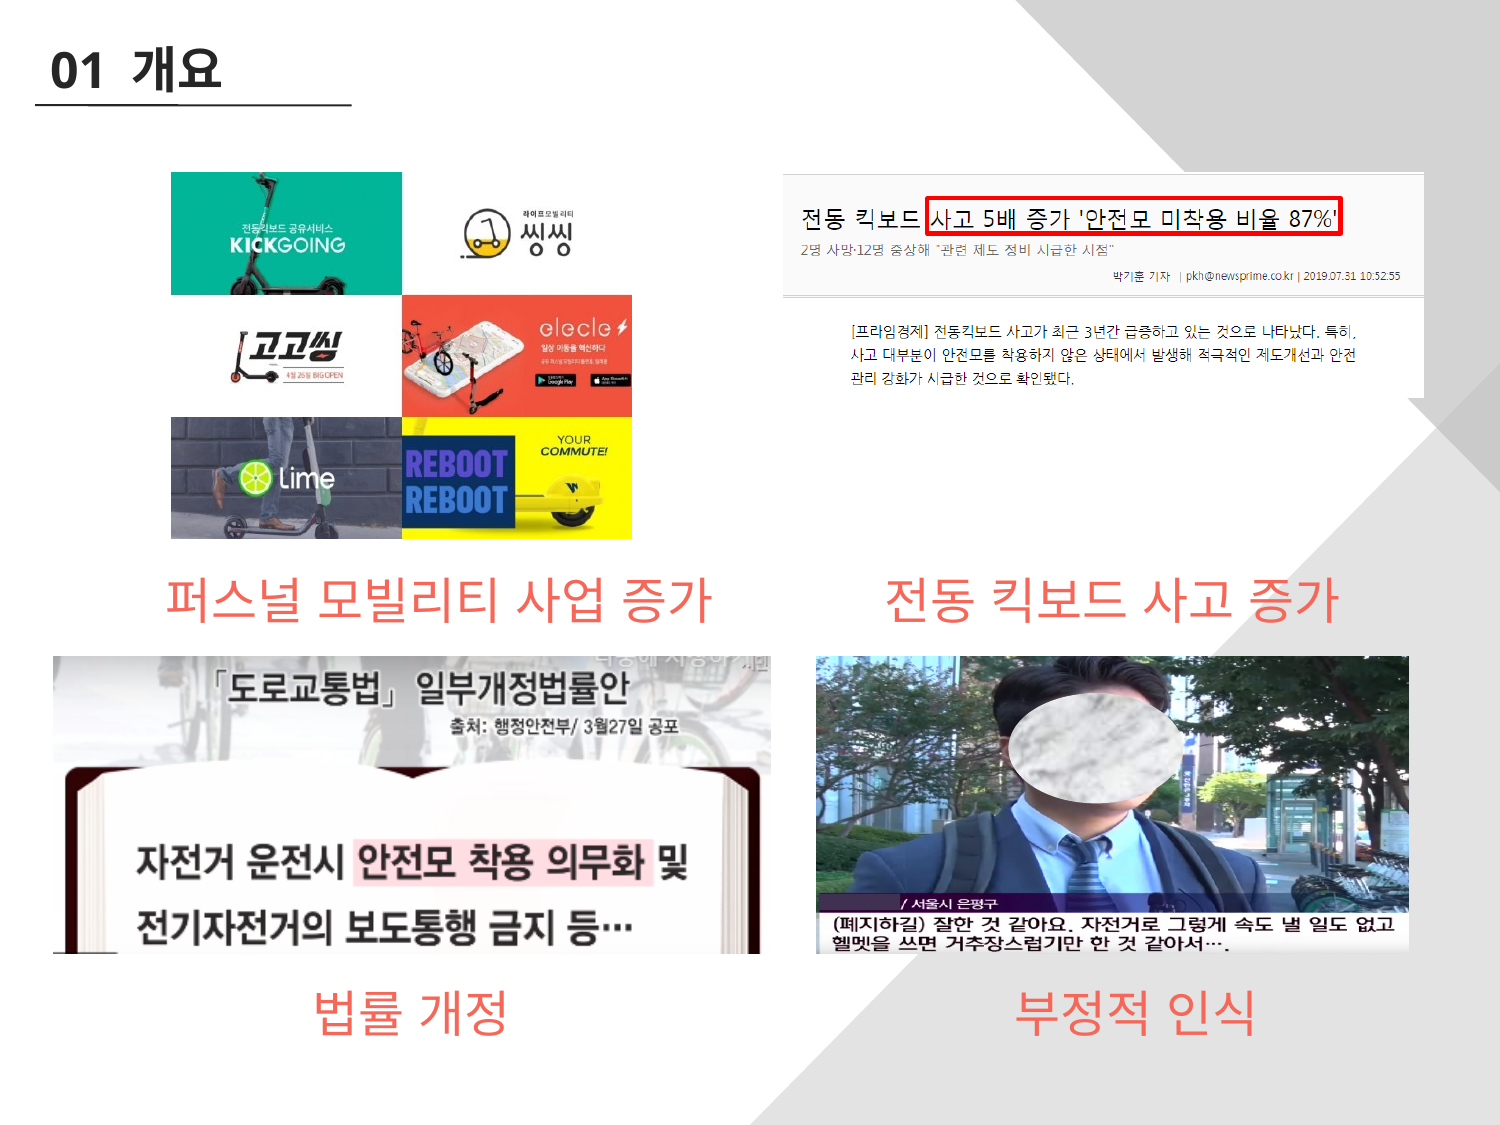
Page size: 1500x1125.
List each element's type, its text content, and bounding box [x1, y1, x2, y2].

text_box 부정적 인식 [980, 974, 1294, 1050]
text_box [79, 172, 778, 639]
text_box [816, 656, 1409, 955]
text_box 01 개요 [35, 31, 845, 107]
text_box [779, 172, 1446, 639]
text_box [52, 656, 771, 1051]
